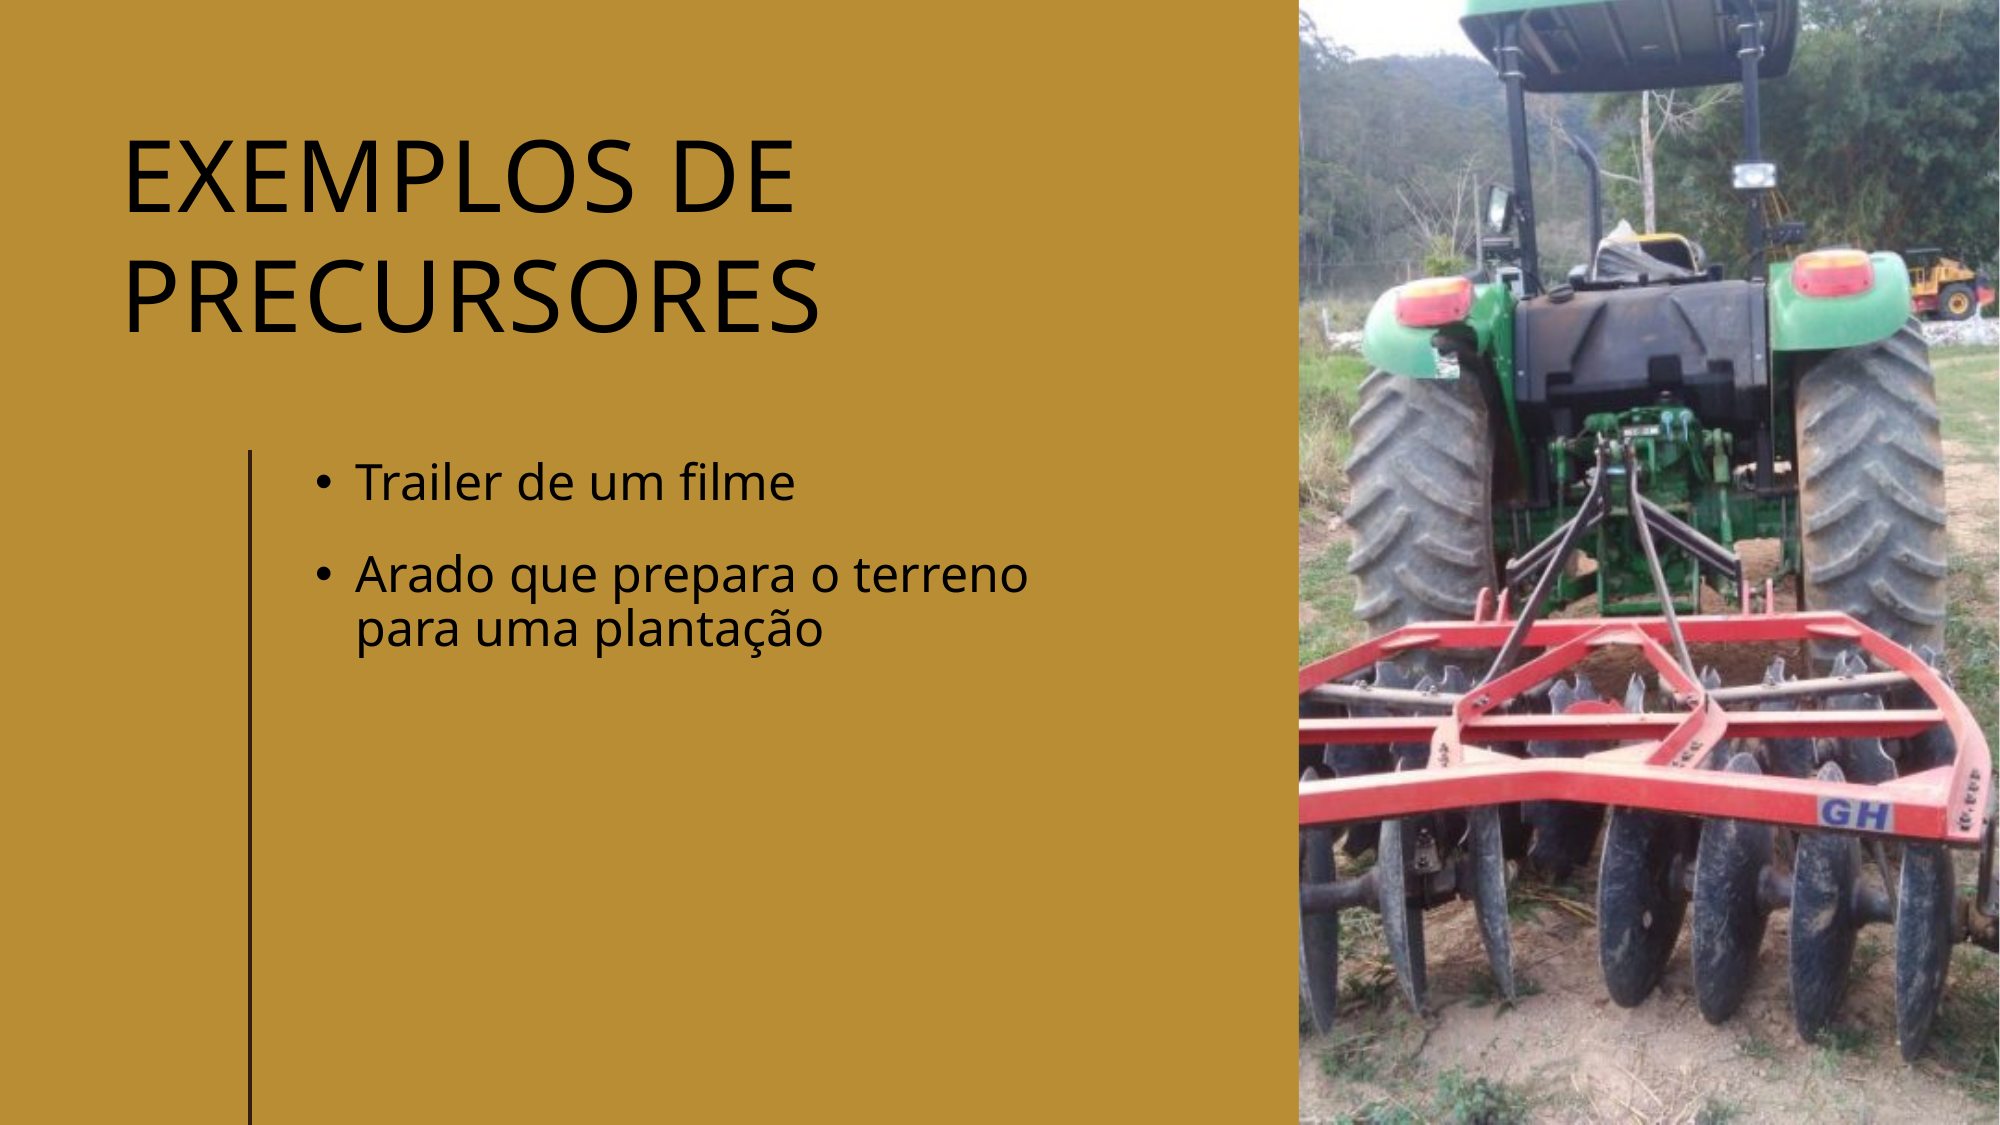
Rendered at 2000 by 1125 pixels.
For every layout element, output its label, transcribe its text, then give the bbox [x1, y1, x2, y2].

title Exemplos de precursores [105, 104, 1230, 384]
list Trailer de um filme Arado que prepara o terreno para uma plantação [300, 450, 1137, 963]
picture [1298, 0, 2000, 1125]
